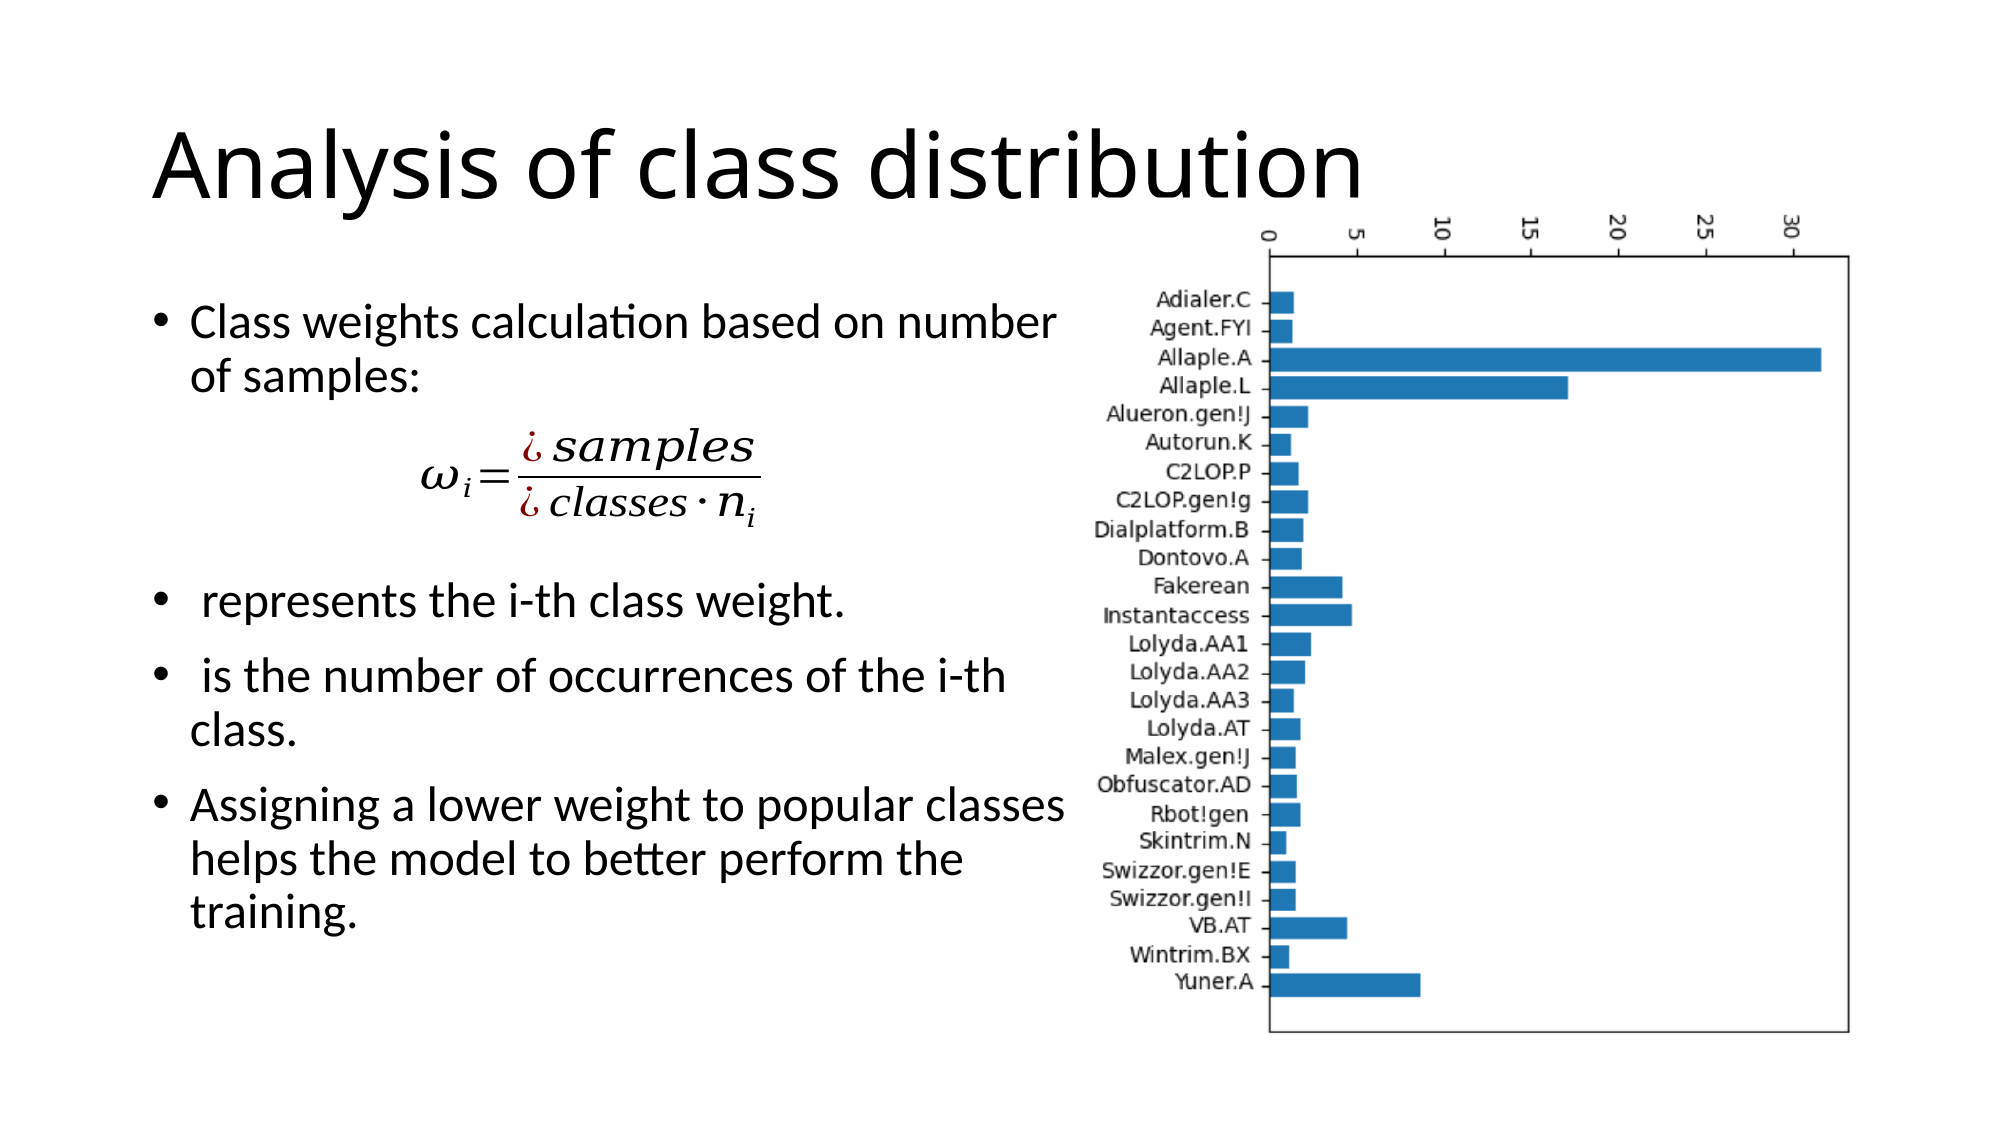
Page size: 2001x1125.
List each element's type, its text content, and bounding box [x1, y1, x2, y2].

title Analysis of class distribution [137, 59, 1863, 278]
picture [1048, 198, 1897, 1046]
